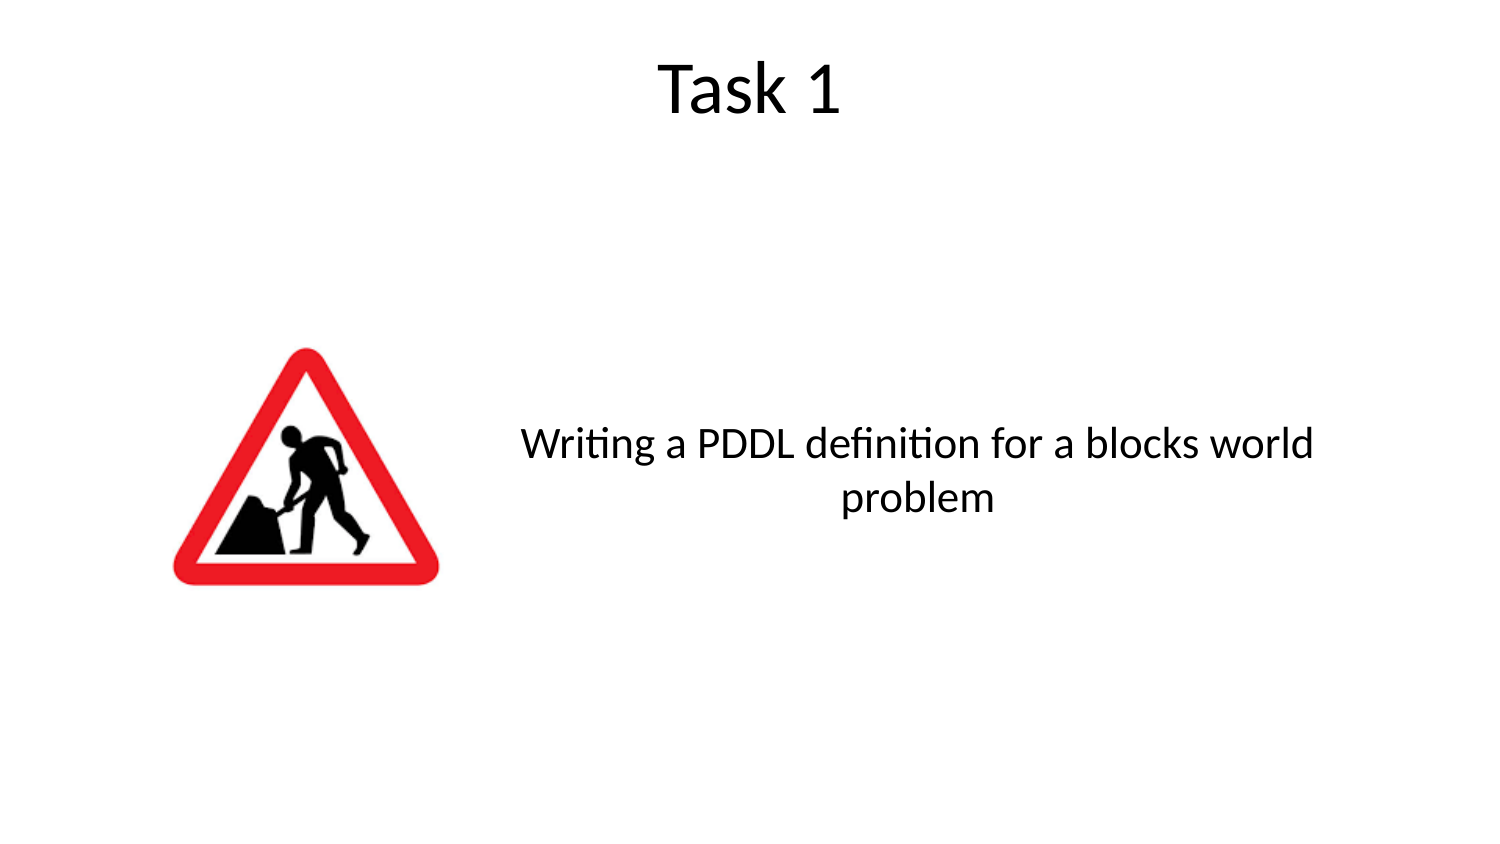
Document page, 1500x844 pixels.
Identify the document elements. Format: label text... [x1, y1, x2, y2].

title Writing a PDDL definition for a blocks world problem [513, 398, 1362, 537]
picture [103, 315, 509, 619]
title Task 1 [51, 14, 1449, 153]
